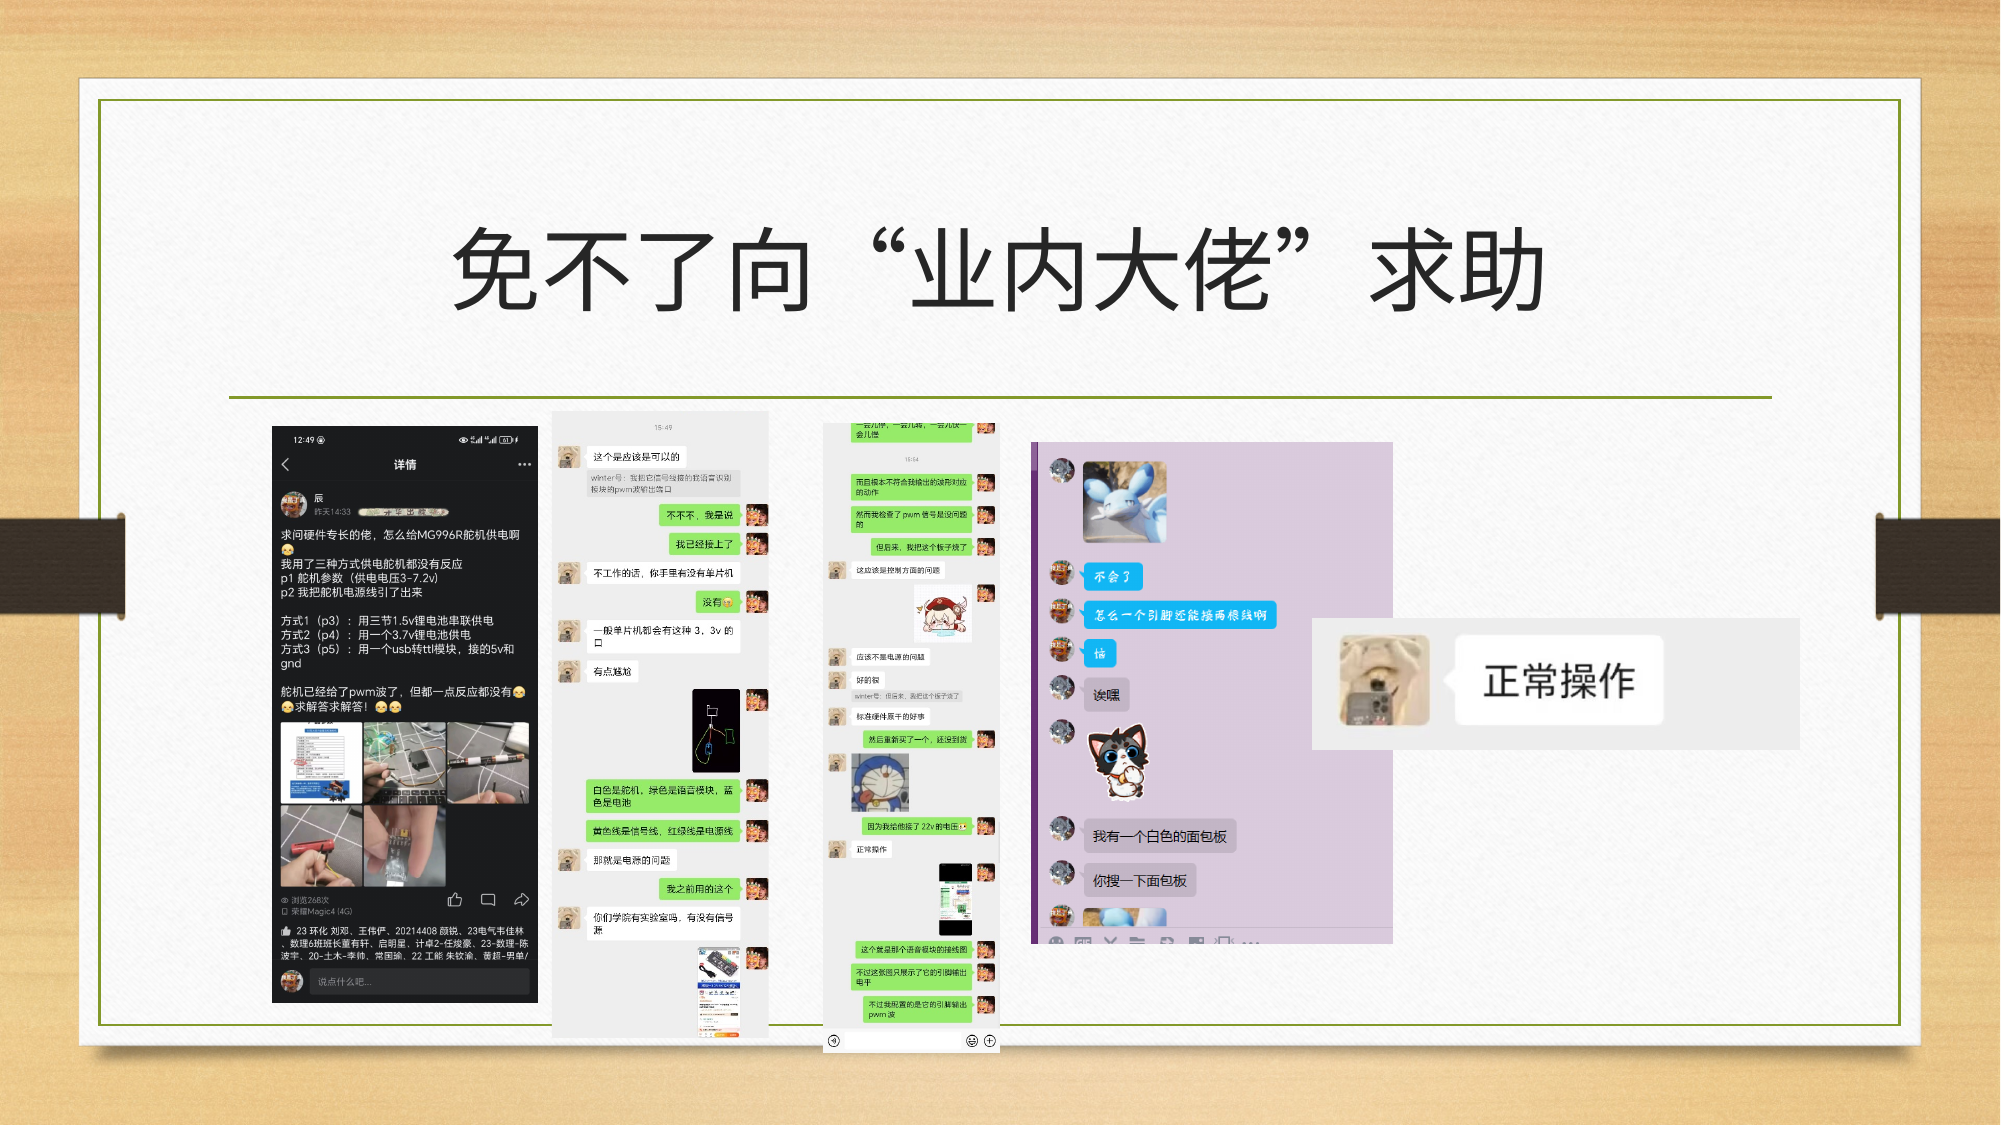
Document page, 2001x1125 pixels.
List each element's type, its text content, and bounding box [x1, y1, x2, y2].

title 免不了向“业内大佬”求助 [212, 161, 1788, 375]
picture [0, 0, 2001, 1125]
